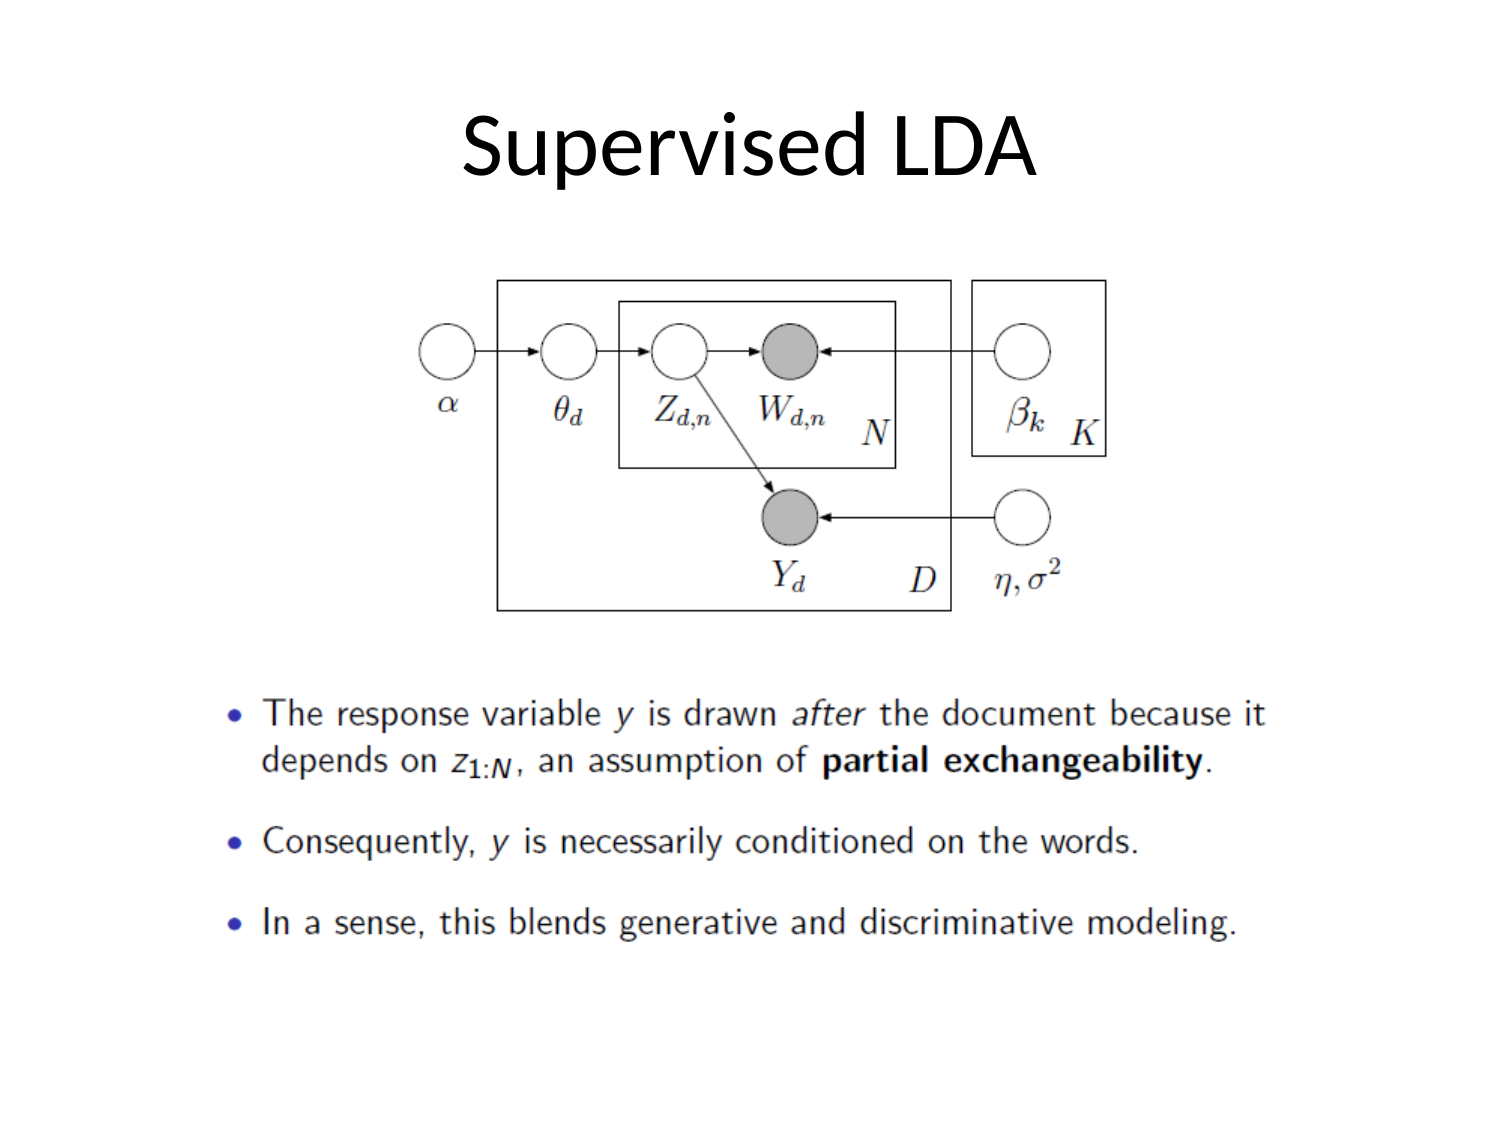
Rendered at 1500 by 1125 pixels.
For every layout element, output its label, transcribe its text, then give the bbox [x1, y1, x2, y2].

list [180, 262, 1320, 1006]
title Supervised LDA [75, 45, 1425, 233]
